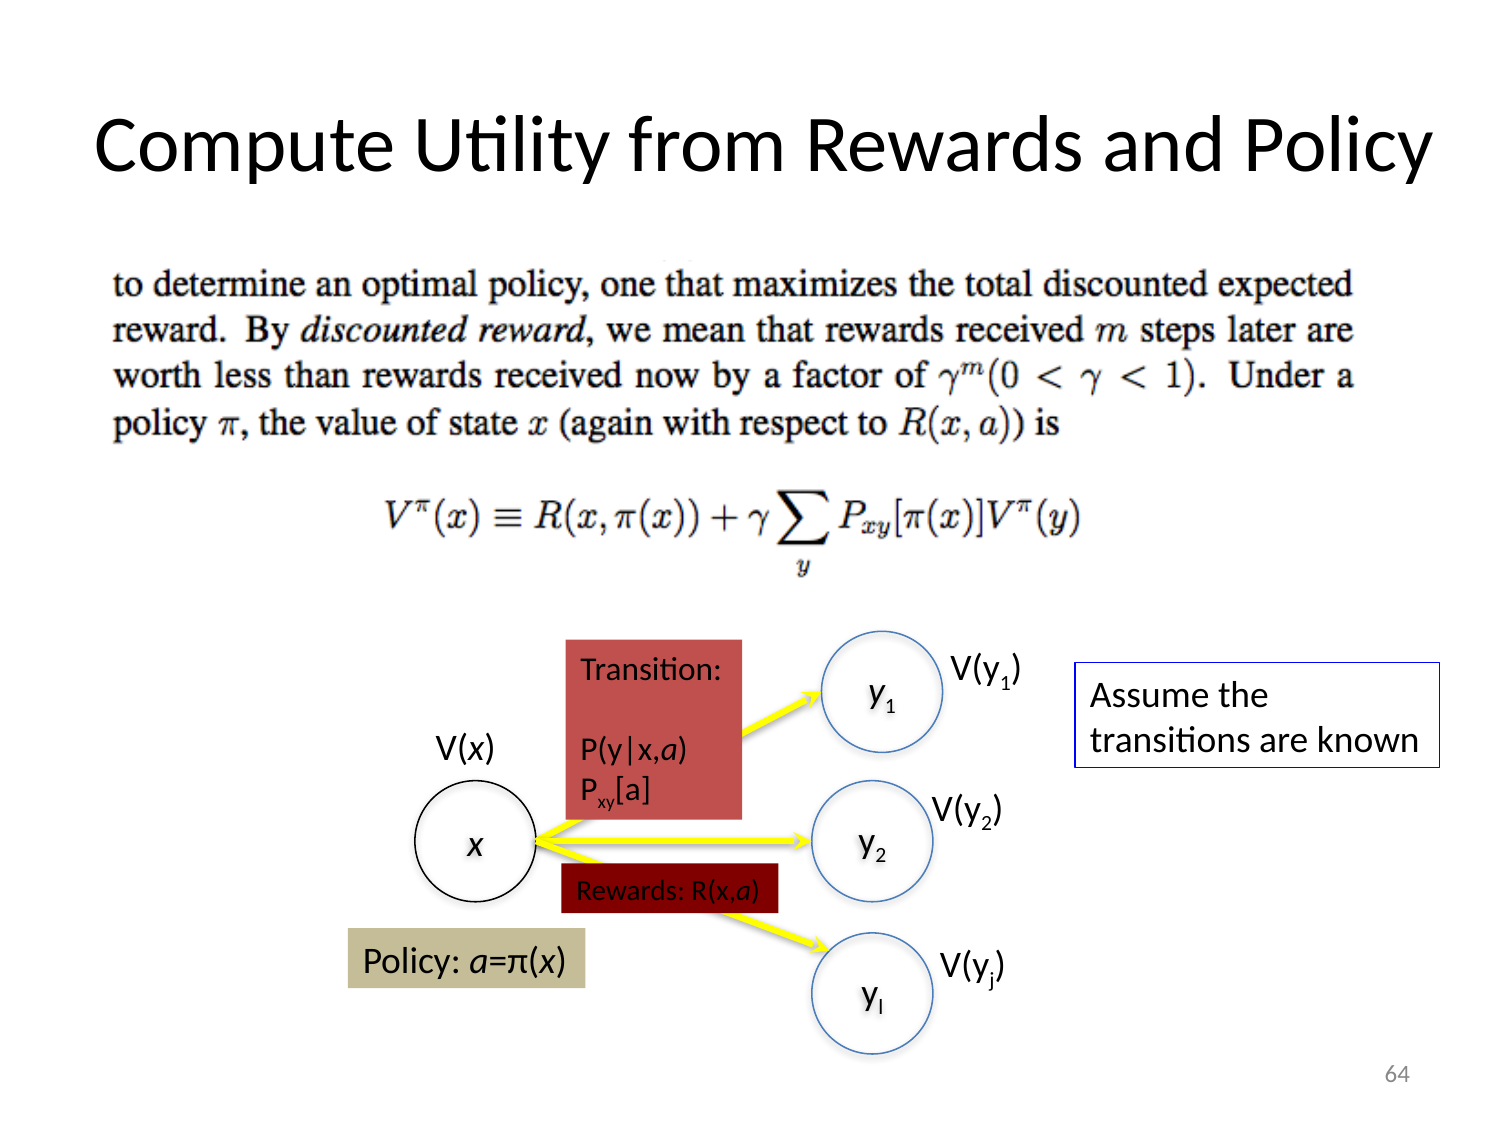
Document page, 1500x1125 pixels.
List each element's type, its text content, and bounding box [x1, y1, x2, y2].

text_box y1 [821, 631, 942, 753]
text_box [535, 840, 830, 951]
text_box x [414, 780, 530, 902]
text_box V(x) [420, 715, 512, 776]
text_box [535, 691, 822, 839]
text_box y2 [826, 780, 933, 902]
text_box V(yj) [924, 932, 1023, 999]
text_box Assume the transitions are known [1074, 662, 1440, 768]
title Compute Utility from Rewards and Policy [50, 45, 1480, 233]
text_box yl [811, 932, 933, 1055]
text_box Transition: P(y|x,a) Pxy[a] [565, 639, 743, 690]
text_box V(y2) [916, 775, 1022, 843]
slide_number ‹#› [1074, 1042, 1425, 1103]
picture [87, 260, 1398, 594]
text_box V(y1) [935, 635, 1040, 702]
text_box Policy: a=π(x) [347, 928, 586, 989]
